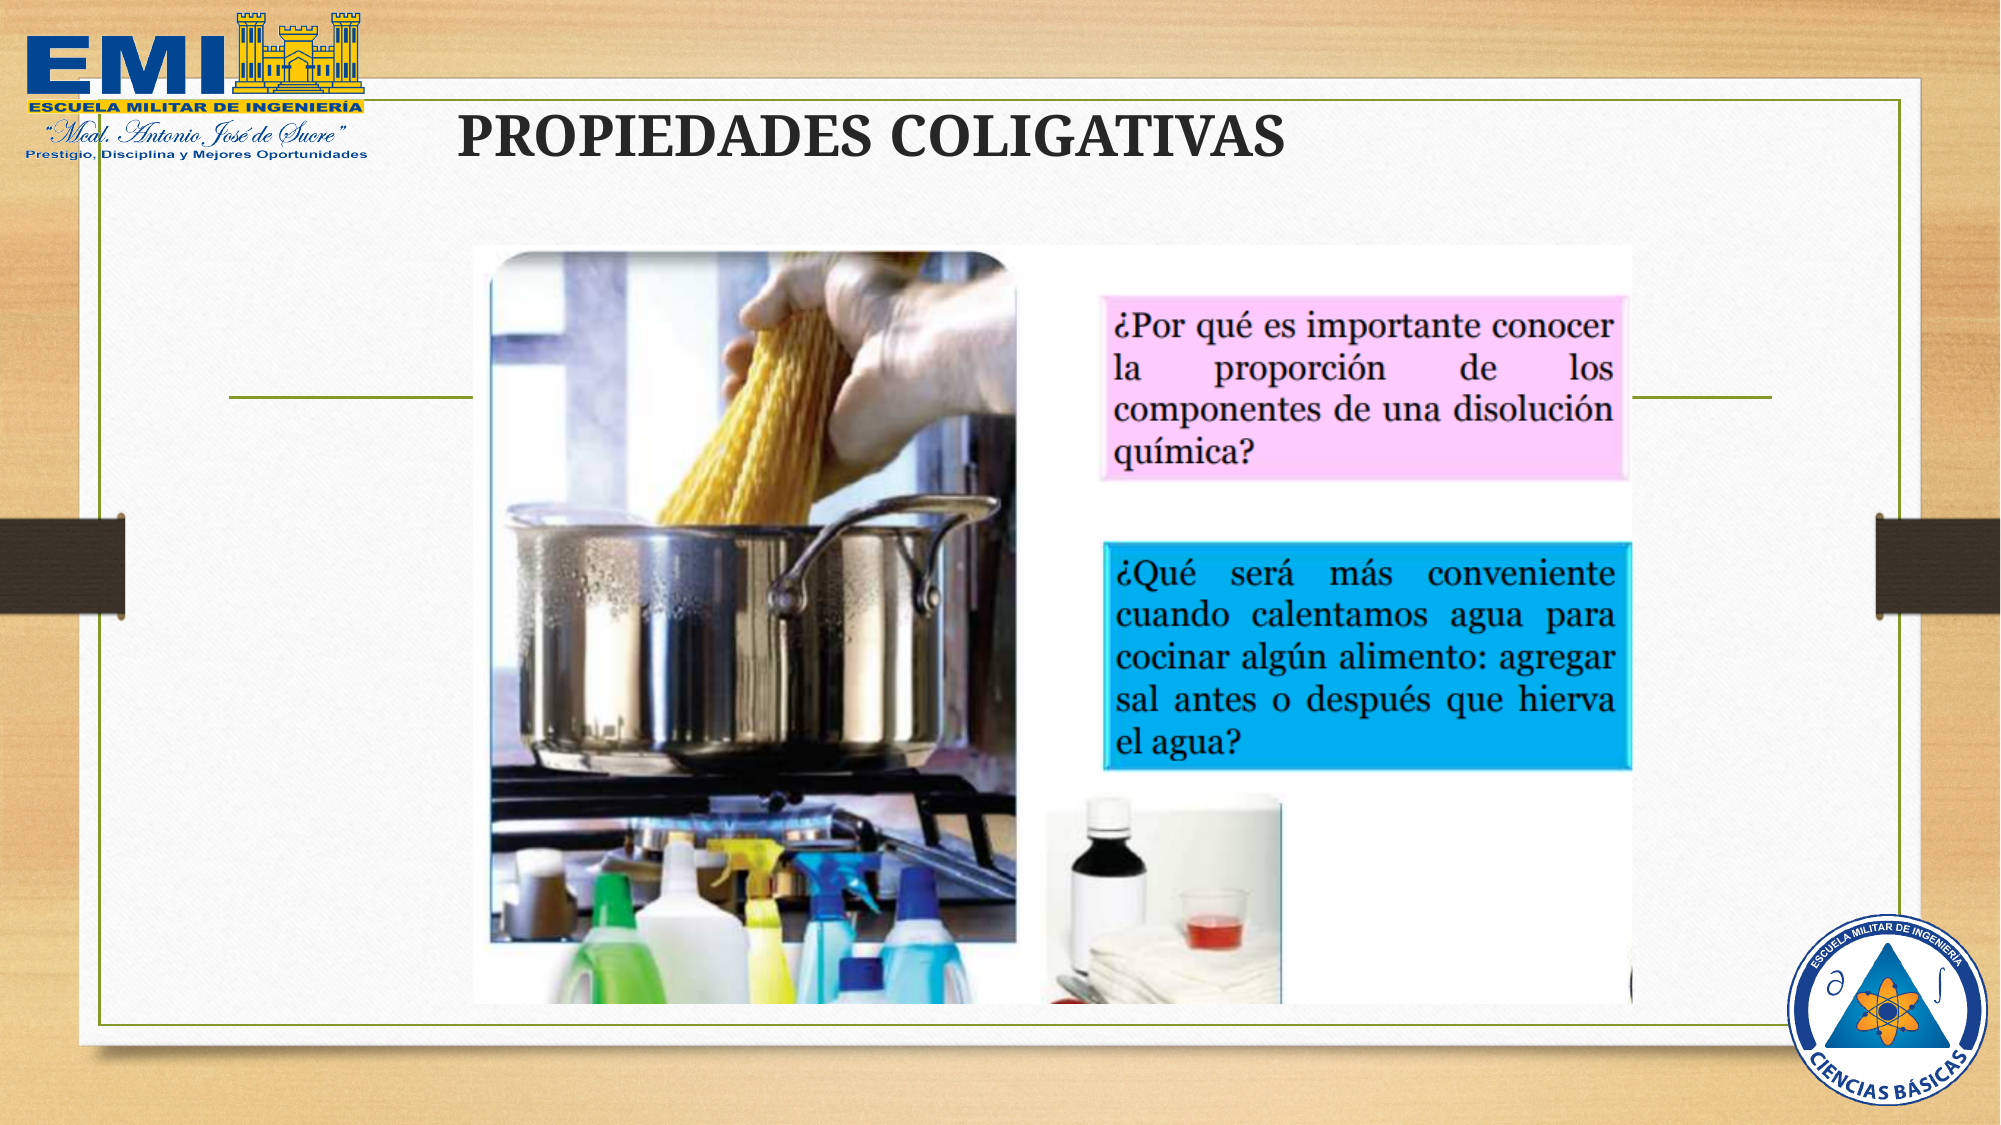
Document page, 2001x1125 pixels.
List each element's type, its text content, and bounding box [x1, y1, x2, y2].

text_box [1787, 914, 1988, 1106]
title PROPIEDADES COLIGATIVAS [369, 92, 1376, 212]
picture [0, 0, 2001, 1125]
